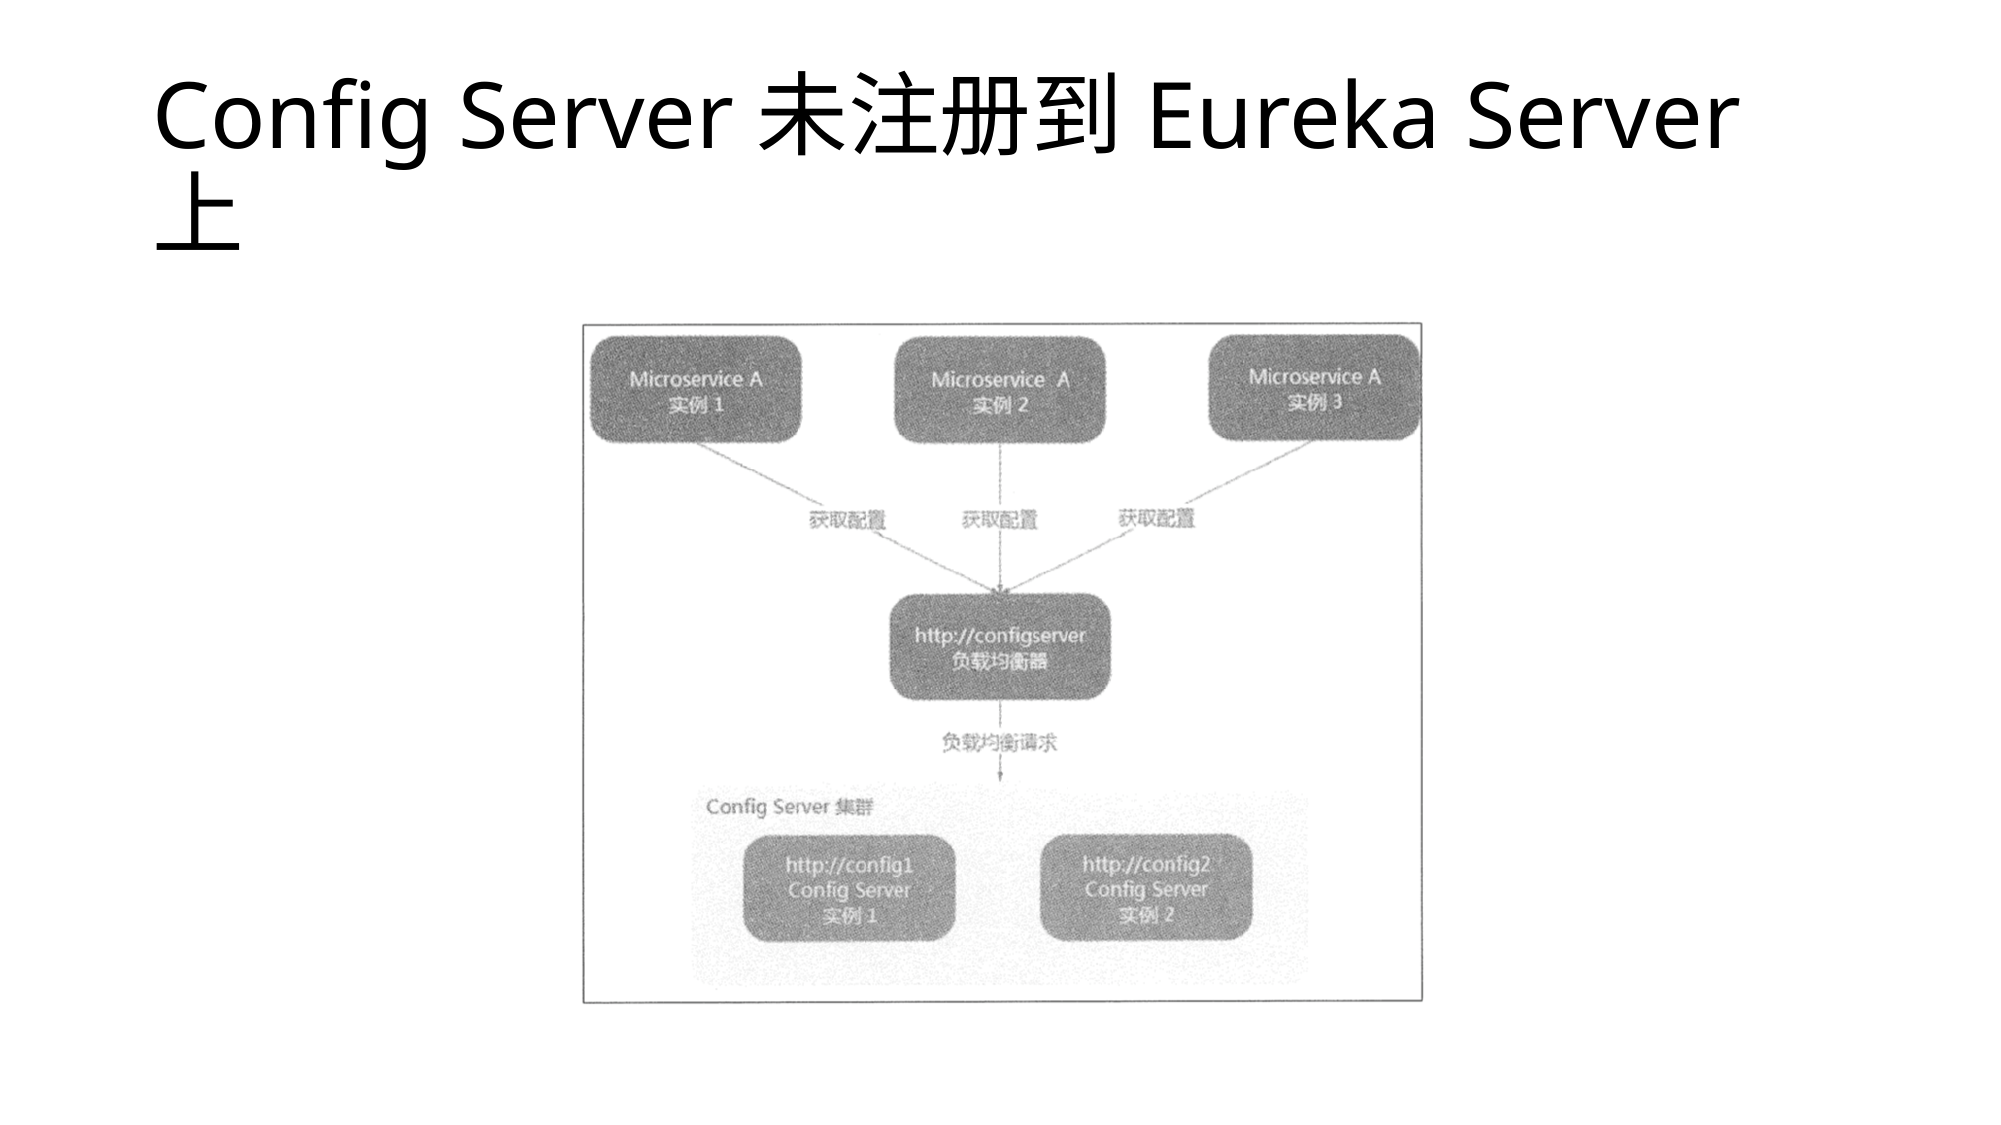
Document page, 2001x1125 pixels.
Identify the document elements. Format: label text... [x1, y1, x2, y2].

title Config Server未注册到Eureka Server上 [137, 59, 1863, 278]
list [562, 299, 1438, 1014]
